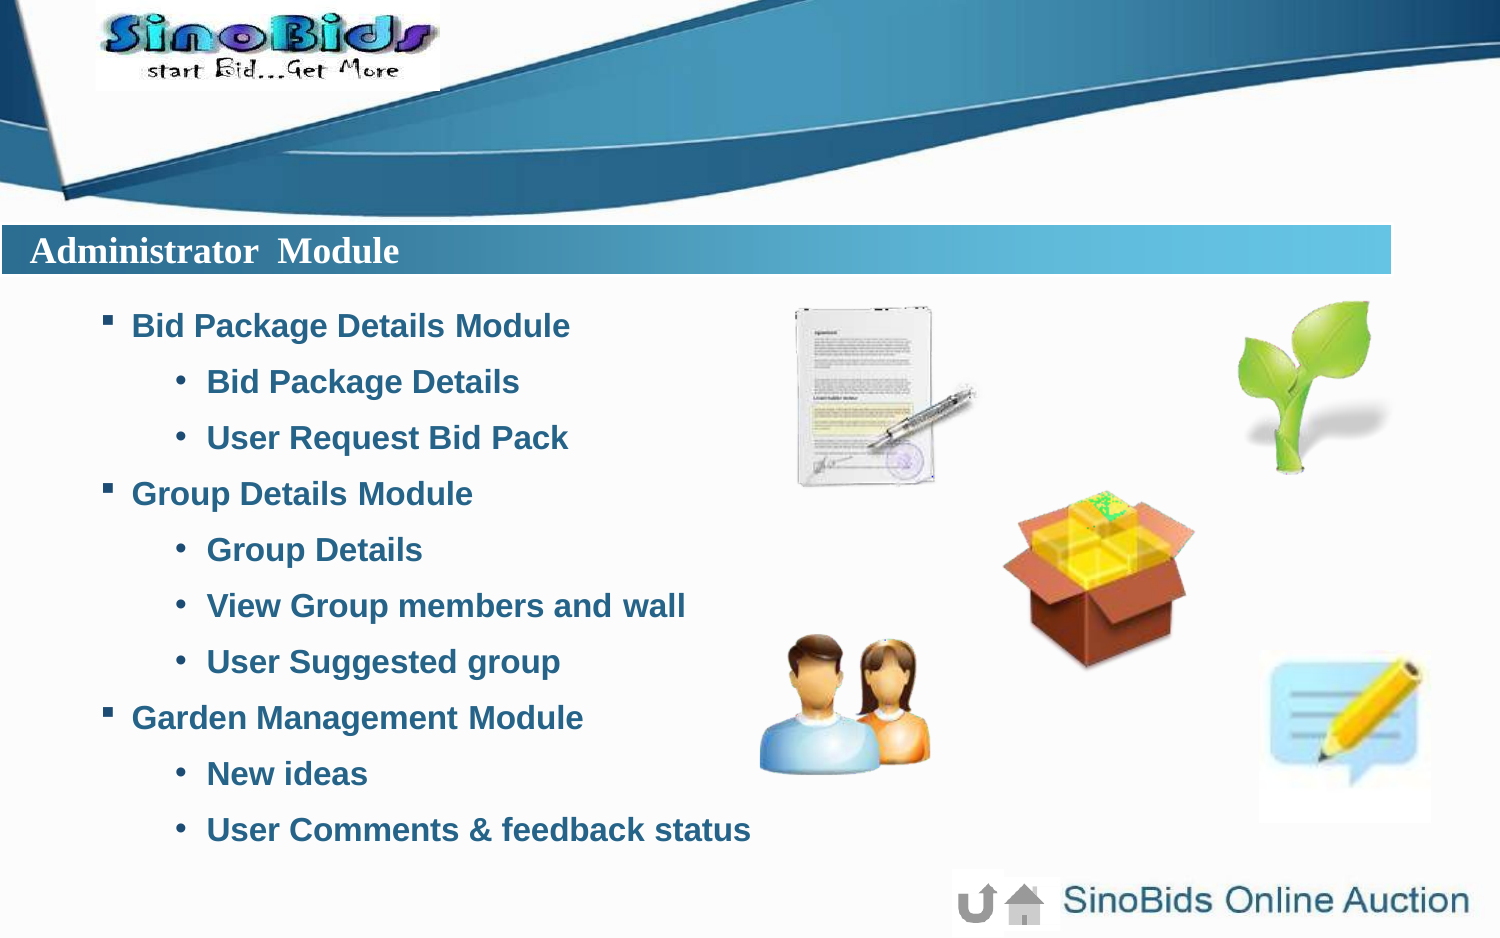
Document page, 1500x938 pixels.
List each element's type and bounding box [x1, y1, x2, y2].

text_box [759, 298, 1432, 938]
text_box [0, 0, 1500, 938]
